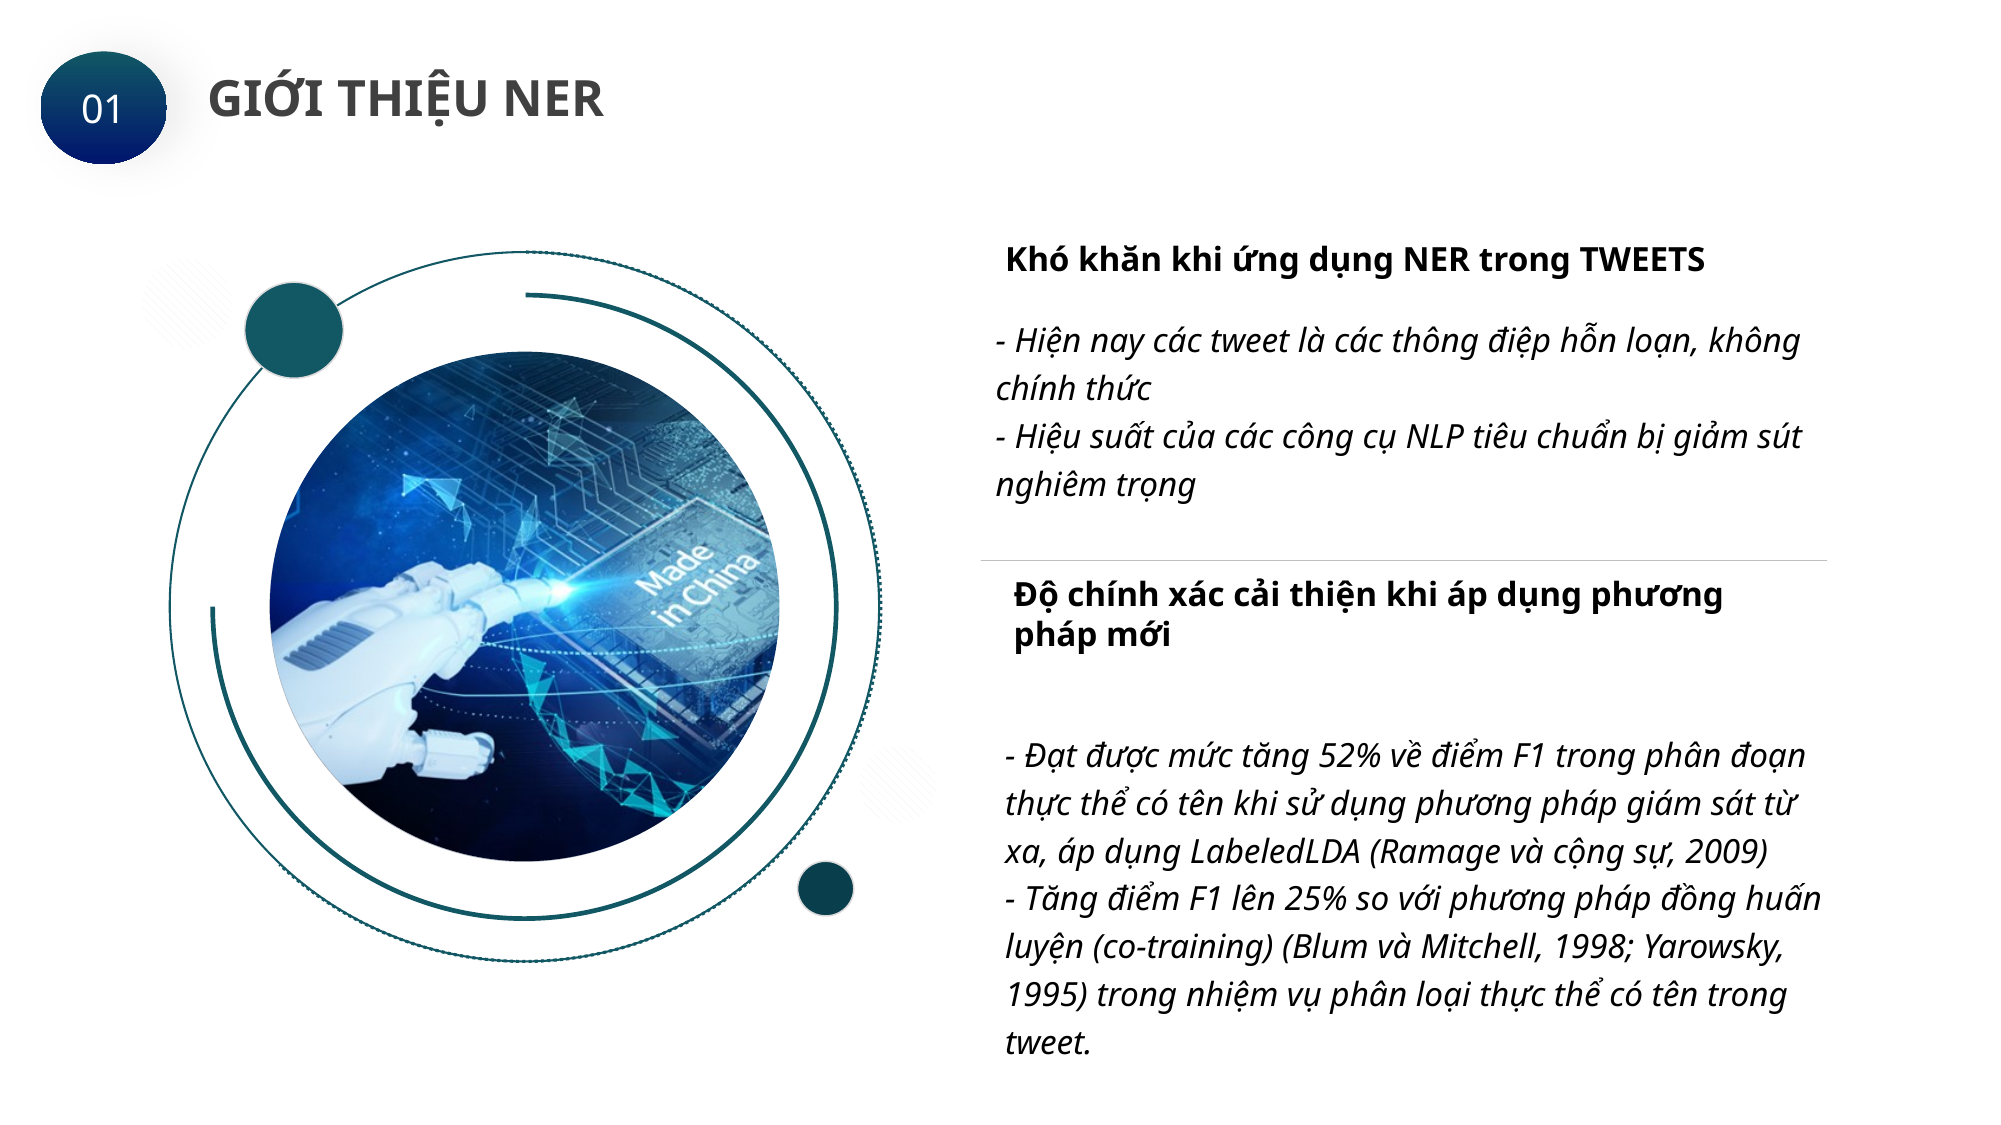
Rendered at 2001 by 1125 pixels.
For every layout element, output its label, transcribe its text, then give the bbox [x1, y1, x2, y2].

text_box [40, 51, 680, 164]
text_box - Đạt được mức tăng 52% về điểm F1 trong phân đoạn thực thể có tên khi sử dụng phương pháp giám sát từ xa, áp dụng LabeledLDA (Ramage và cộng sự, 2009) - Tăng điểm F1 lên 25% so với phương pháp đồng huấn luyện (co-training) (Blum và Mitchell, 1998; Yarowsky, 1995) trong nhiệm vụ phân loại thực thể có tên trong tweet. [990, 718, 1858, 1097]
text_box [141, 230, 1827, 962]
